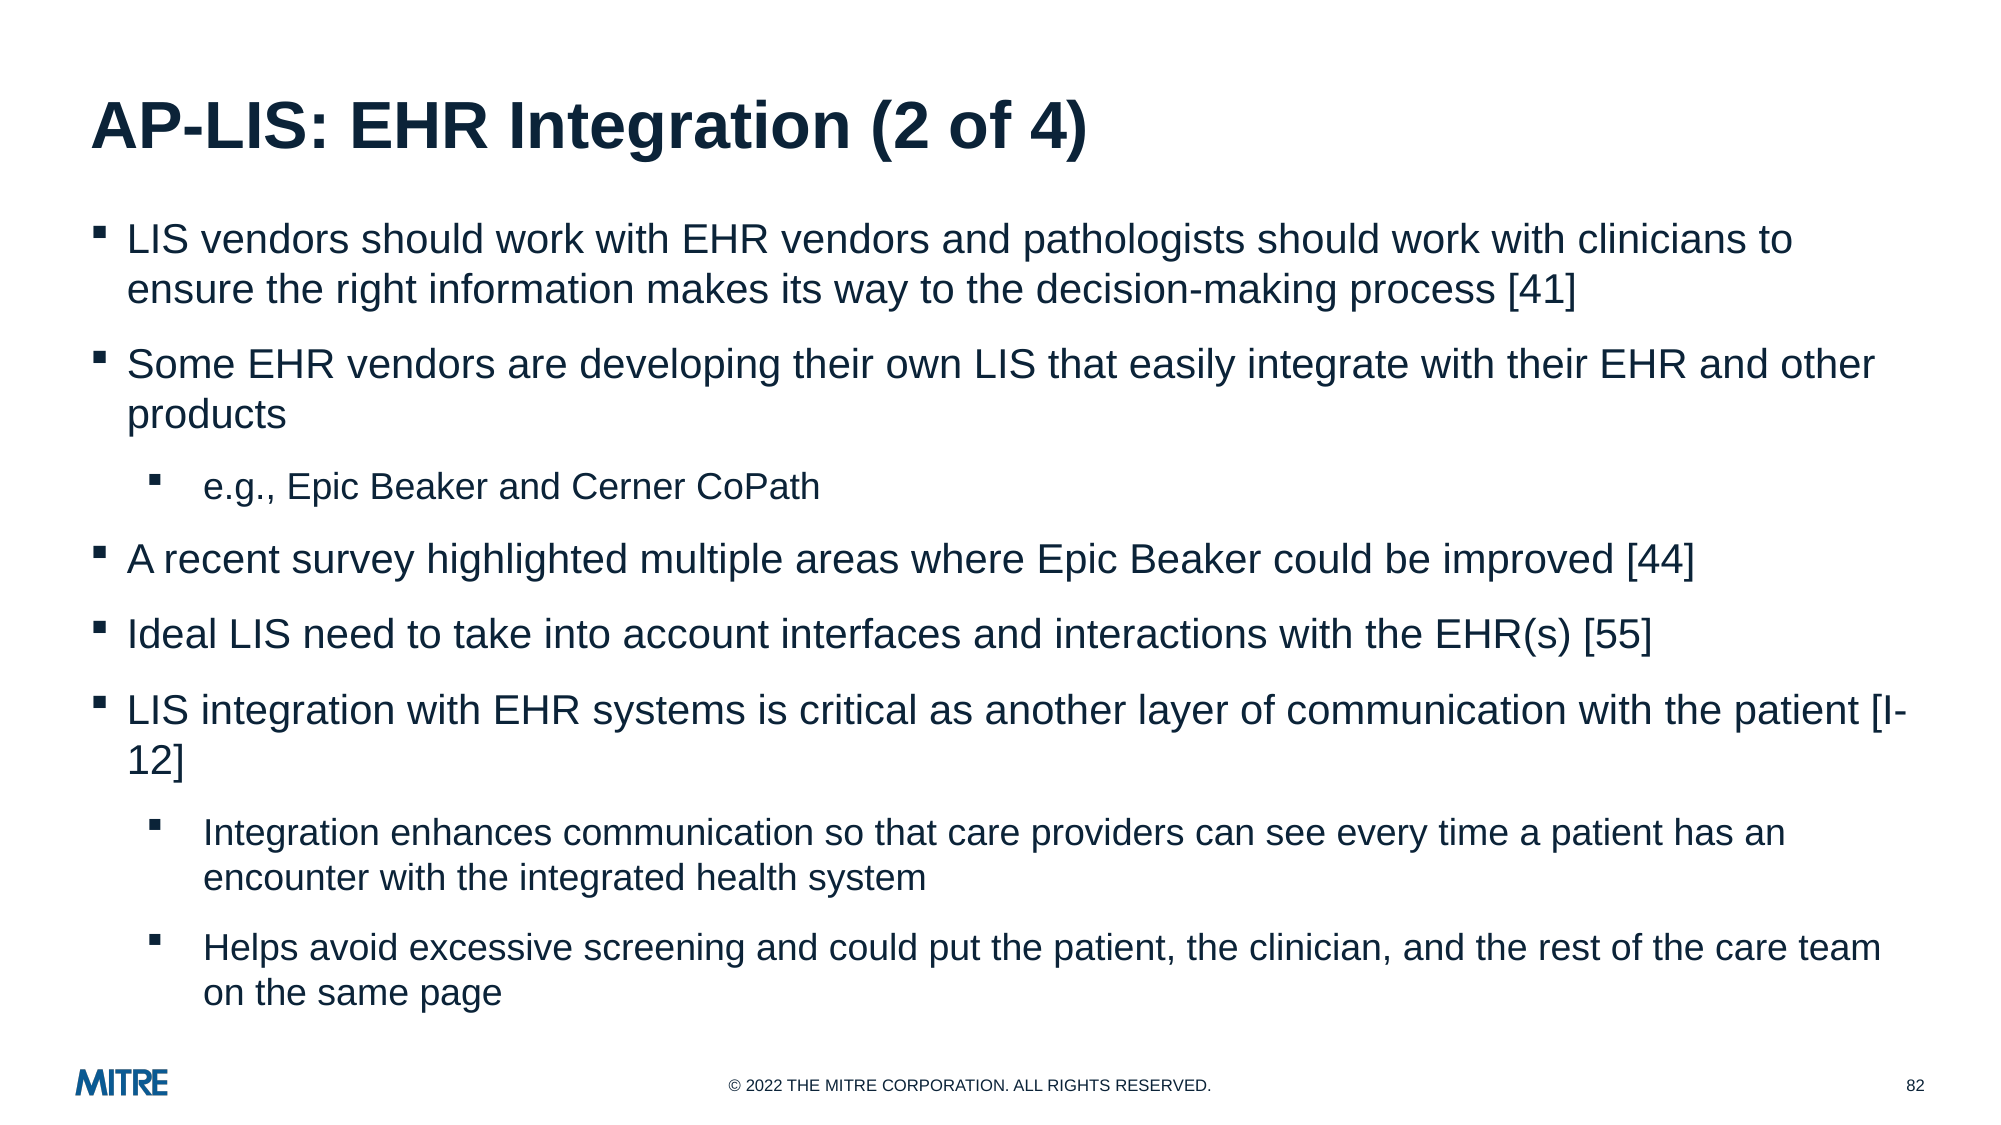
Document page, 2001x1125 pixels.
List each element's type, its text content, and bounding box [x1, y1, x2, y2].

slide_number 82 [1793, 1064, 1925, 1106]
list LIS vendors should work with EHR vendors and pathologists should work with clinicians to ensure the right information makes its way to the decision-making process [41] Some EHR vendors are developing their own LIS that easily integrate with their EHR and other products e.g., Epic Beaker and Cerner CoPath A recent survey highlighted multiple areas where Epic Beaker could be improved [44] Ideal LIS need to take into account interfaces and interactions with the EHR(s) [55] LIS integration with EHR systems is critical as another layer of communication with the patient [I-12] Integration enhances communication so that care providers can see every time a patient has an encounter with the integrated health system Helps avoid excessive screening and could put the patient, the clinician, and the rest of the care team on the same page [75, 204, 1925, 1025]
title AP-LIS: EHR Integration (2 of 4) [75, 65, 1925, 179]
picture [71, 1063, 174, 1103]
